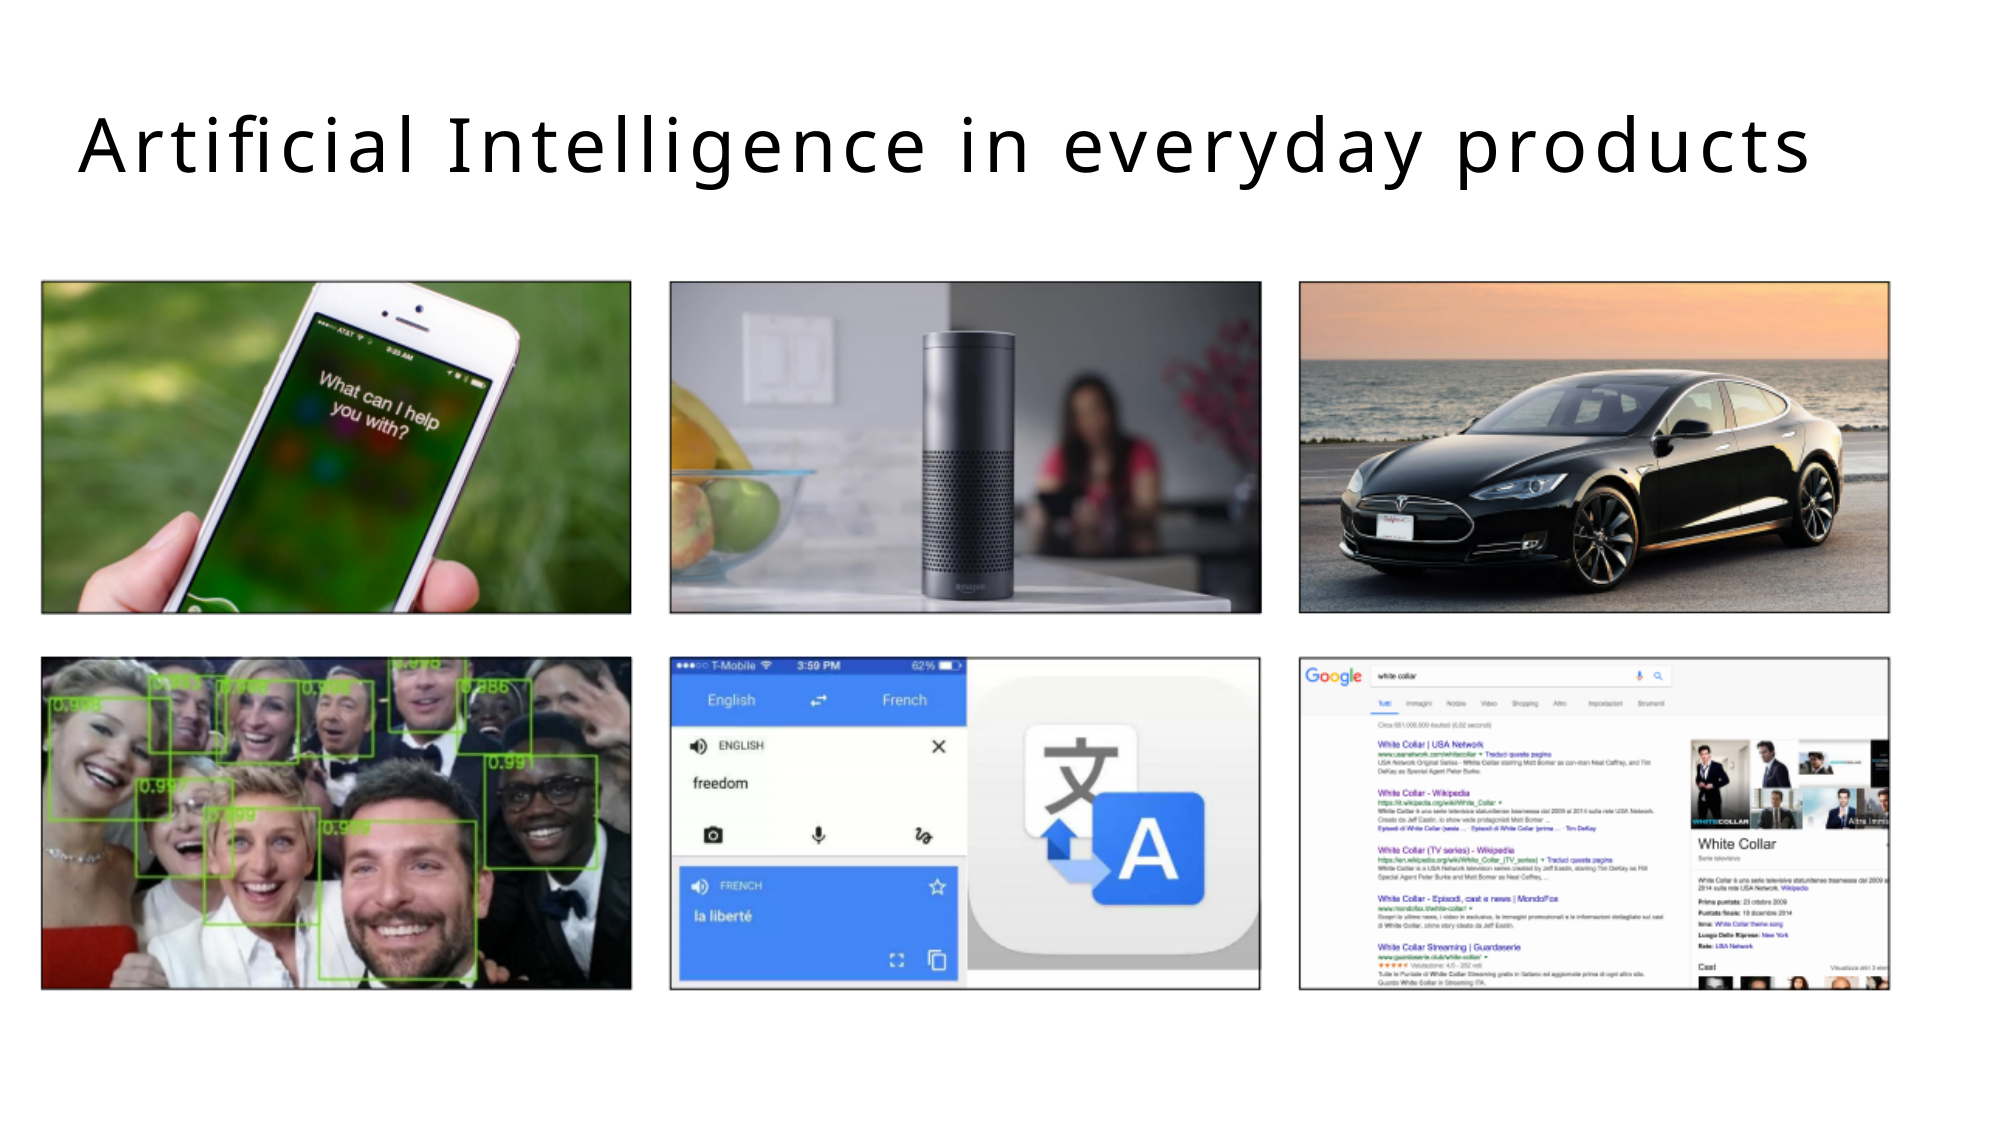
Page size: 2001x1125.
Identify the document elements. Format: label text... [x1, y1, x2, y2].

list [32, 266, 1905, 1006]
title Artificial Intelligence in everyday products [63, 99, 1874, 245]
